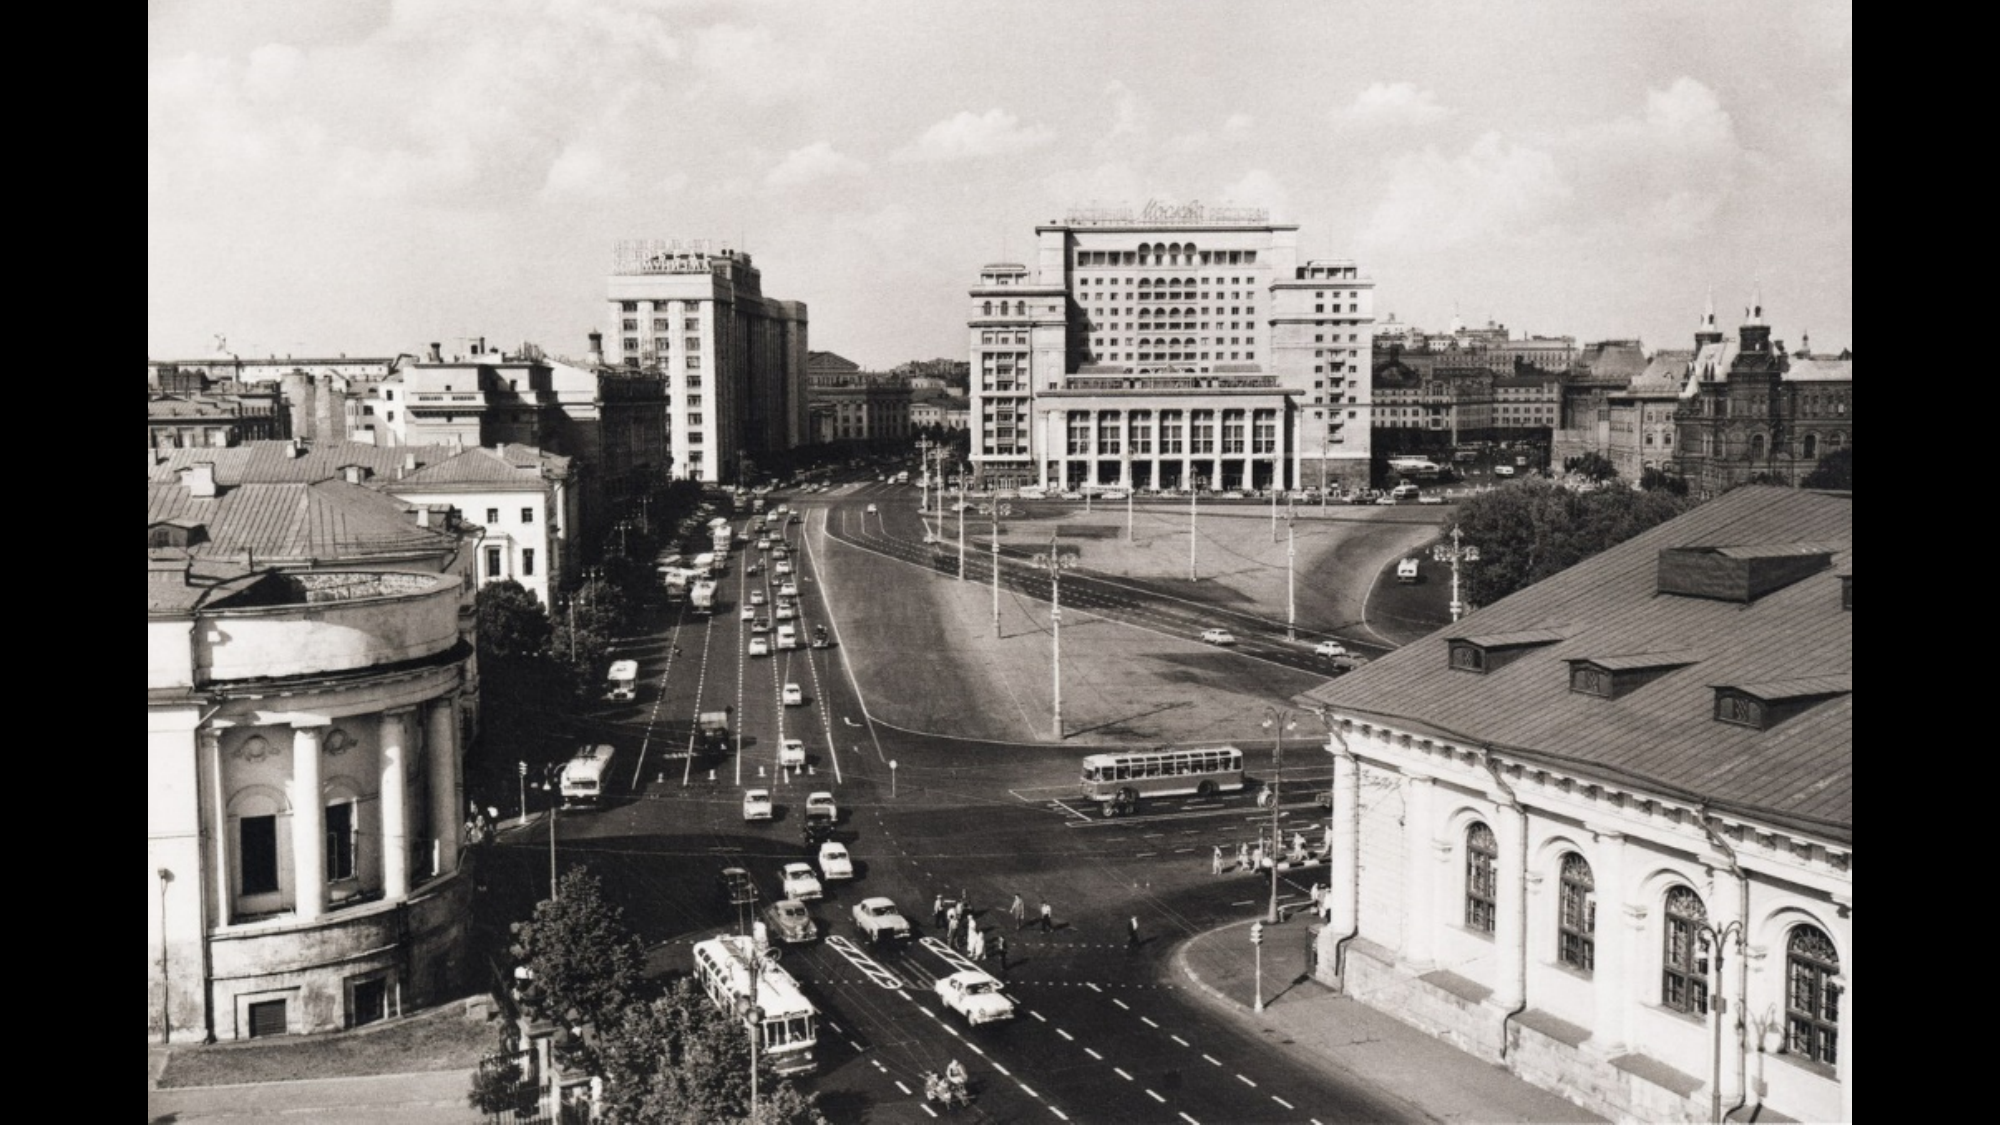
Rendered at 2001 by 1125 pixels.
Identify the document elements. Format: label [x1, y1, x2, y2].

picture [148, 0, 1852, 1125]
